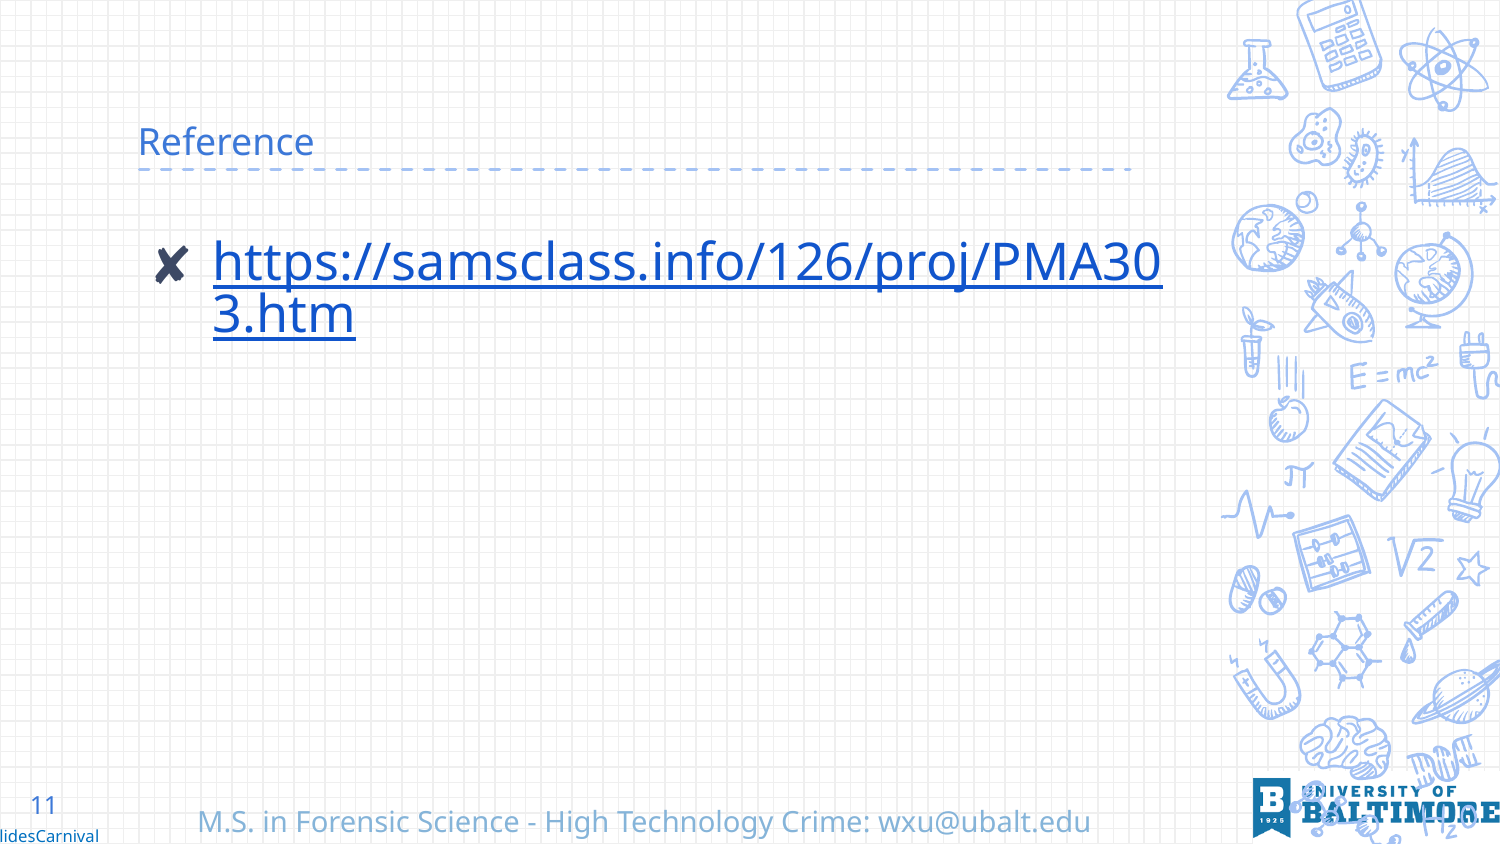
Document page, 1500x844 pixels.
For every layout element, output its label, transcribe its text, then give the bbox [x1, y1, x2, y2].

picture [1316, 786, 1321, 797]
title Reference [122, 36, 1130, 178]
picture [1253, 771, 1500, 844]
picture [1365, 817, 1376, 833]
list https://samsclass.info/126/proj/PMA303.htm [122, 213, 1180, 786]
picture [1327, 813, 1336, 822]
slide_number 11 [14, 774, 105, 840]
